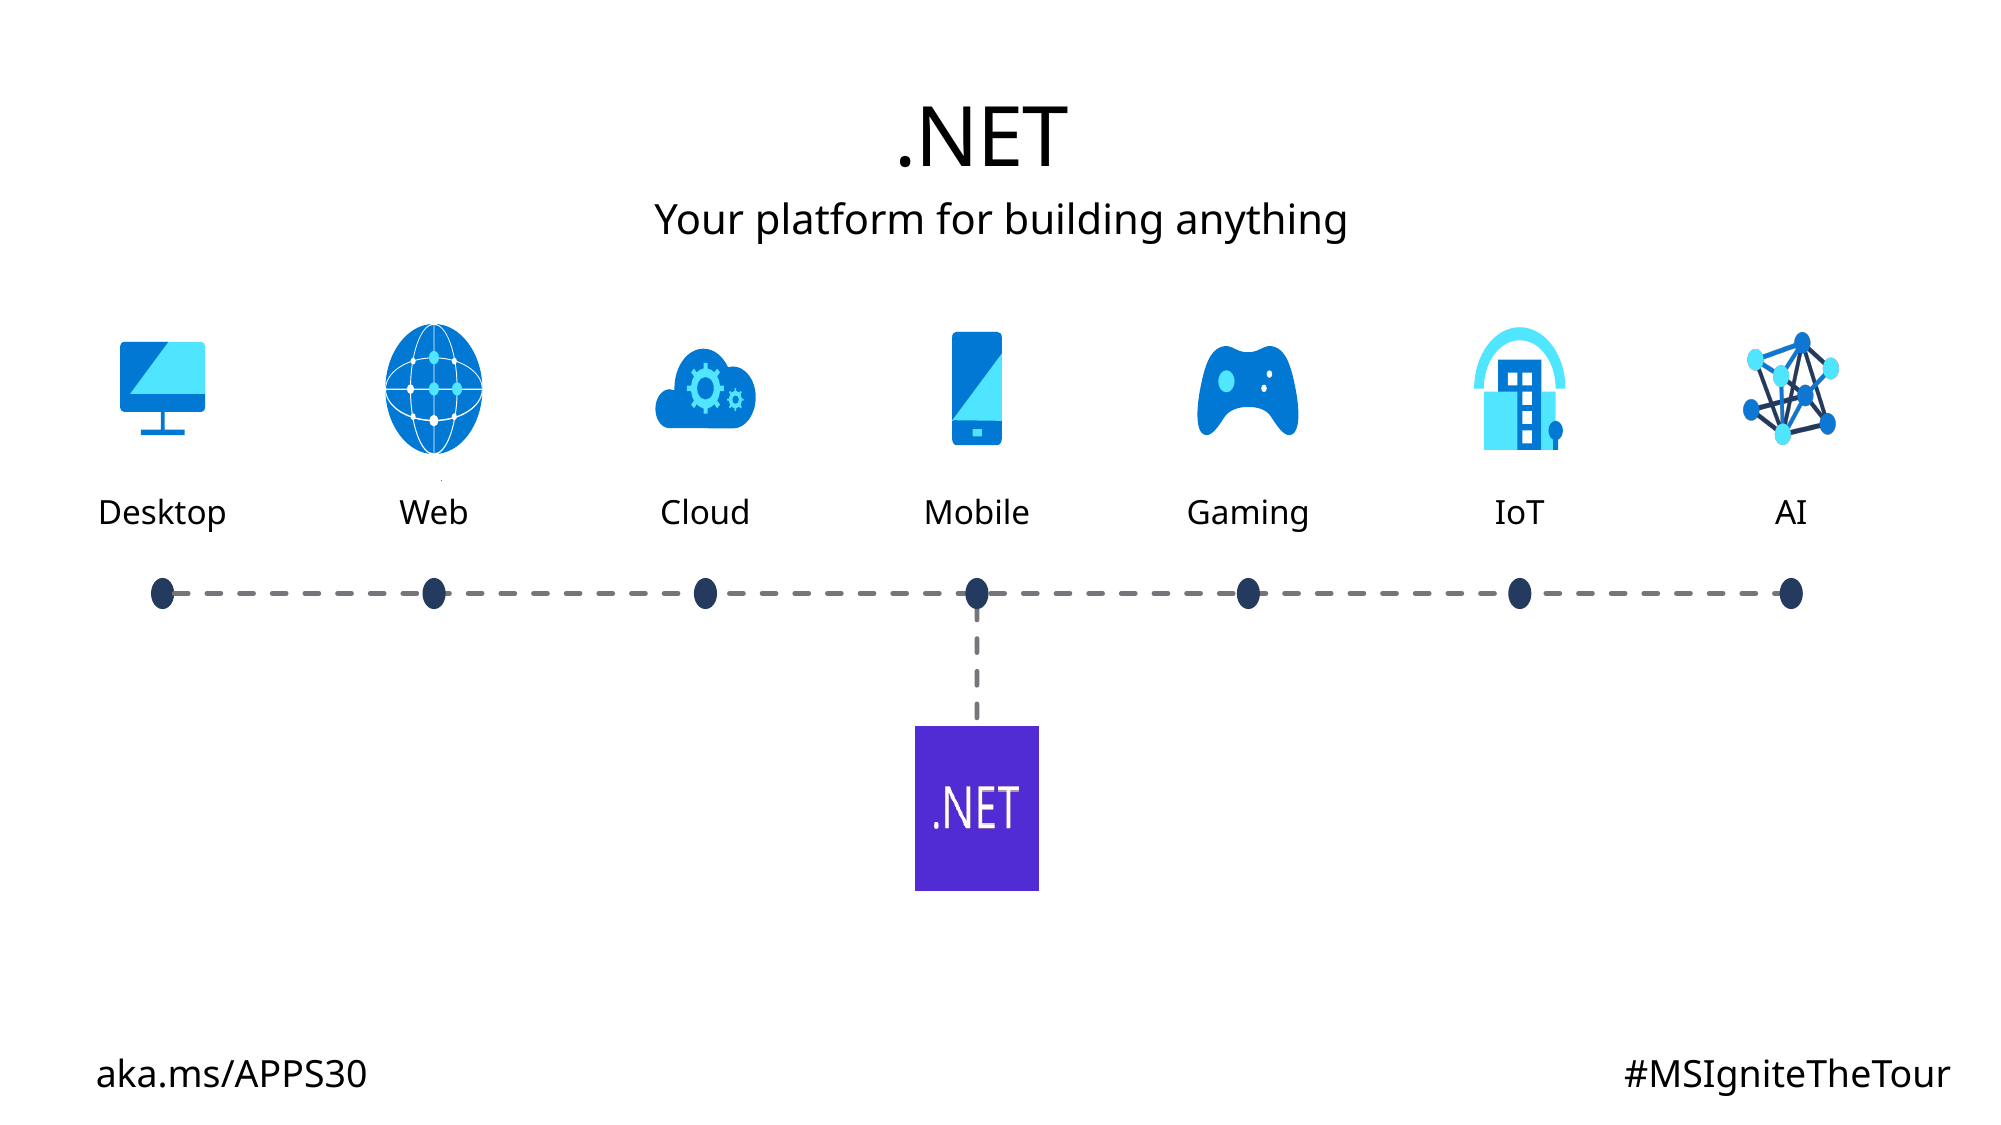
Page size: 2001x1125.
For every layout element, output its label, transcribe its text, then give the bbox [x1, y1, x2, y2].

text_box Your platform for building anything [98, 192, 1906, 243]
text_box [72, 318, 1882, 892]
title .NET [78, 83, 1886, 272]
